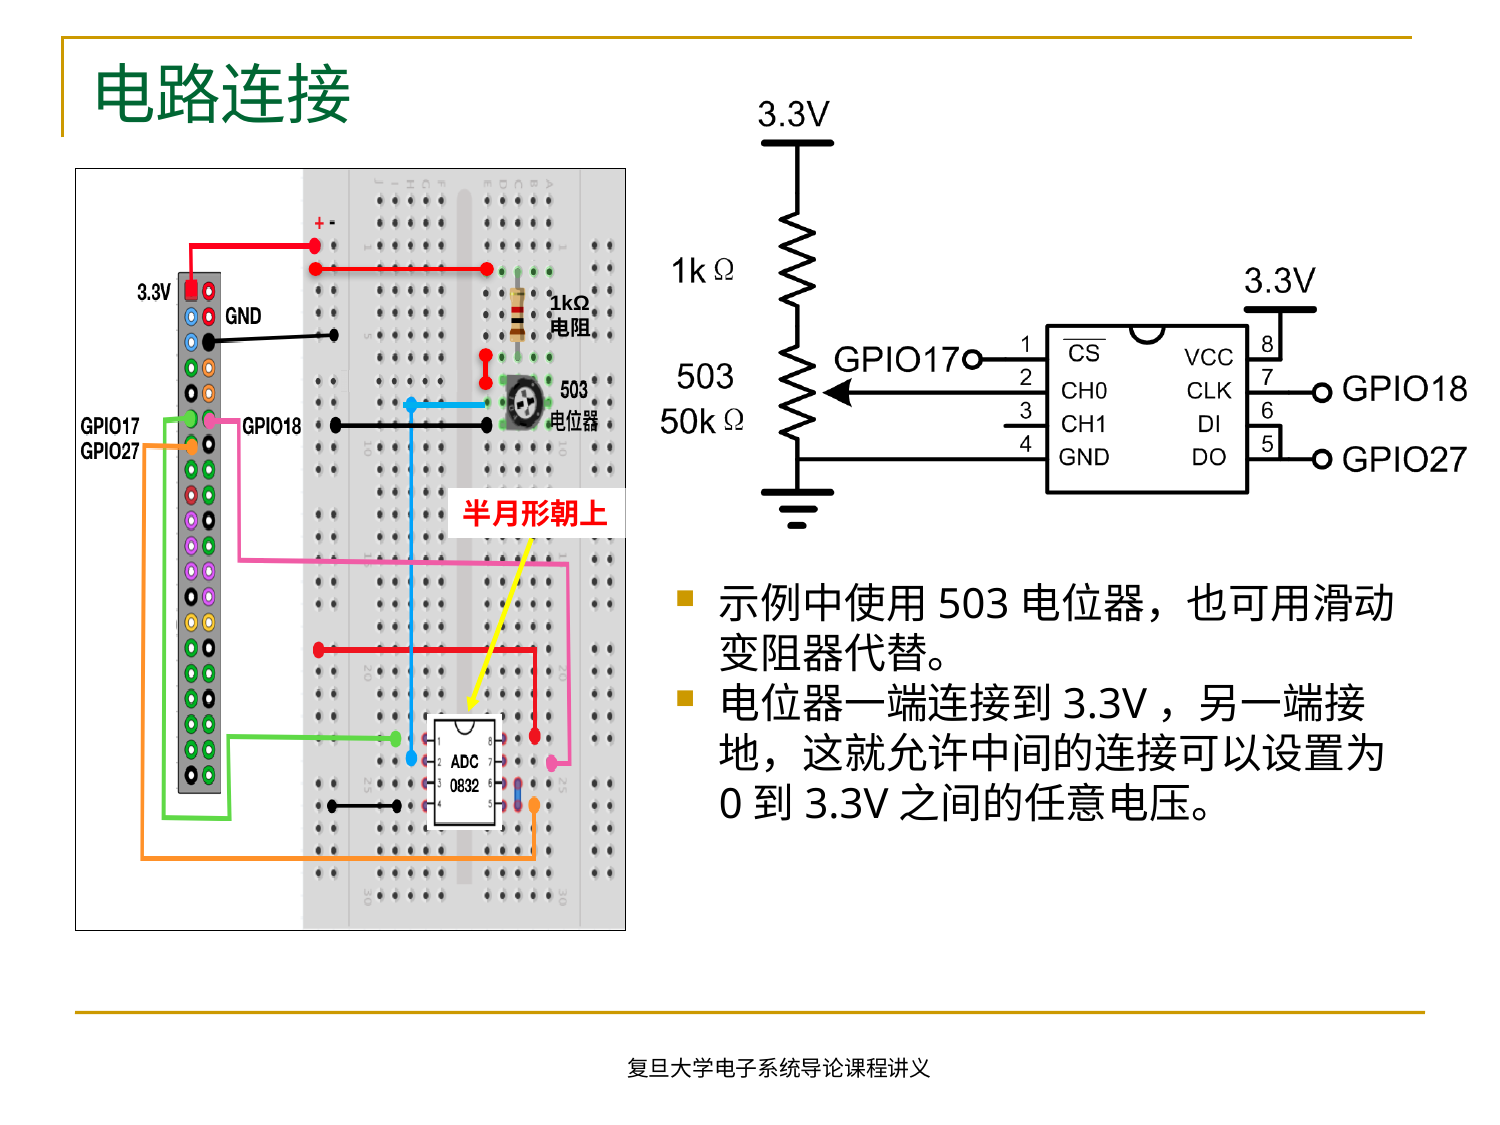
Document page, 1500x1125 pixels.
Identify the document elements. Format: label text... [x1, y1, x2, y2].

text_box 示例中使用503电位器，也可用滑动变阻器代替。 电位器一端连接到3.3V，另一端接地，这就允许中间的连接可以设置为0到3.3V之间的任意电压。 [660, 537, 1420, 909]
picture [659, 88, 1469, 530]
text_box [308, 260, 616, 393]
title 电路连接 [75, 45, 1425, 185]
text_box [467, 538, 532, 712]
picture [74, 168, 627, 932]
